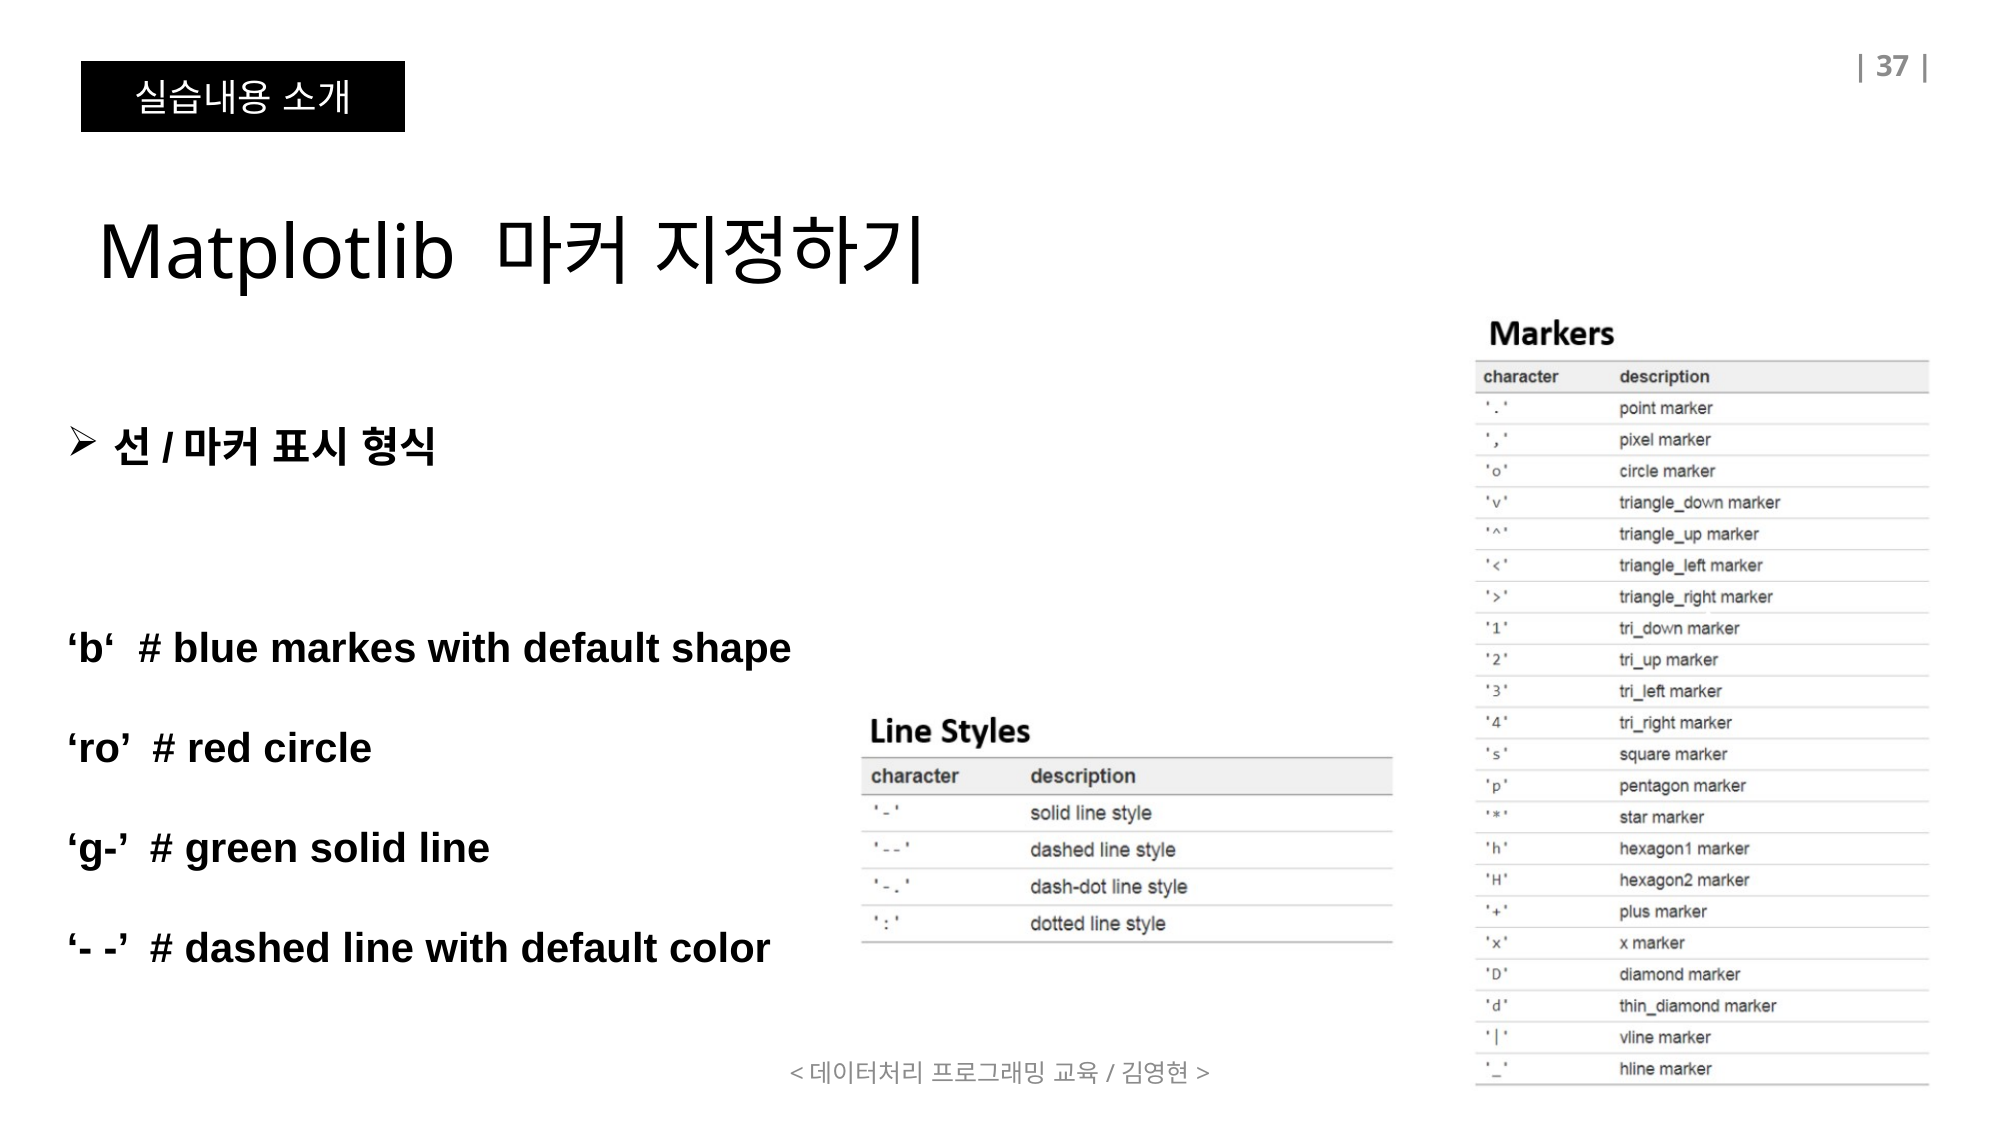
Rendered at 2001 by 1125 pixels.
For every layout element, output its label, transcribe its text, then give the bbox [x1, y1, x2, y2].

picture [848, 306, 1948, 1103]
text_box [81, 61, 1543, 302]
footer <데이터처리 프로그래밍 교육/김영현> [662, 1042, 848, 1103]
text_box 선/마커 표시 형식 ‘b‘ # blue markes with default shape ‘ro’ # red circle ‘g-’ # green solid line ‘- -’ # dashed line with default color [52, 363, 848, 979]
slide_number | 37 | [1497, 37, 1948, 98]
